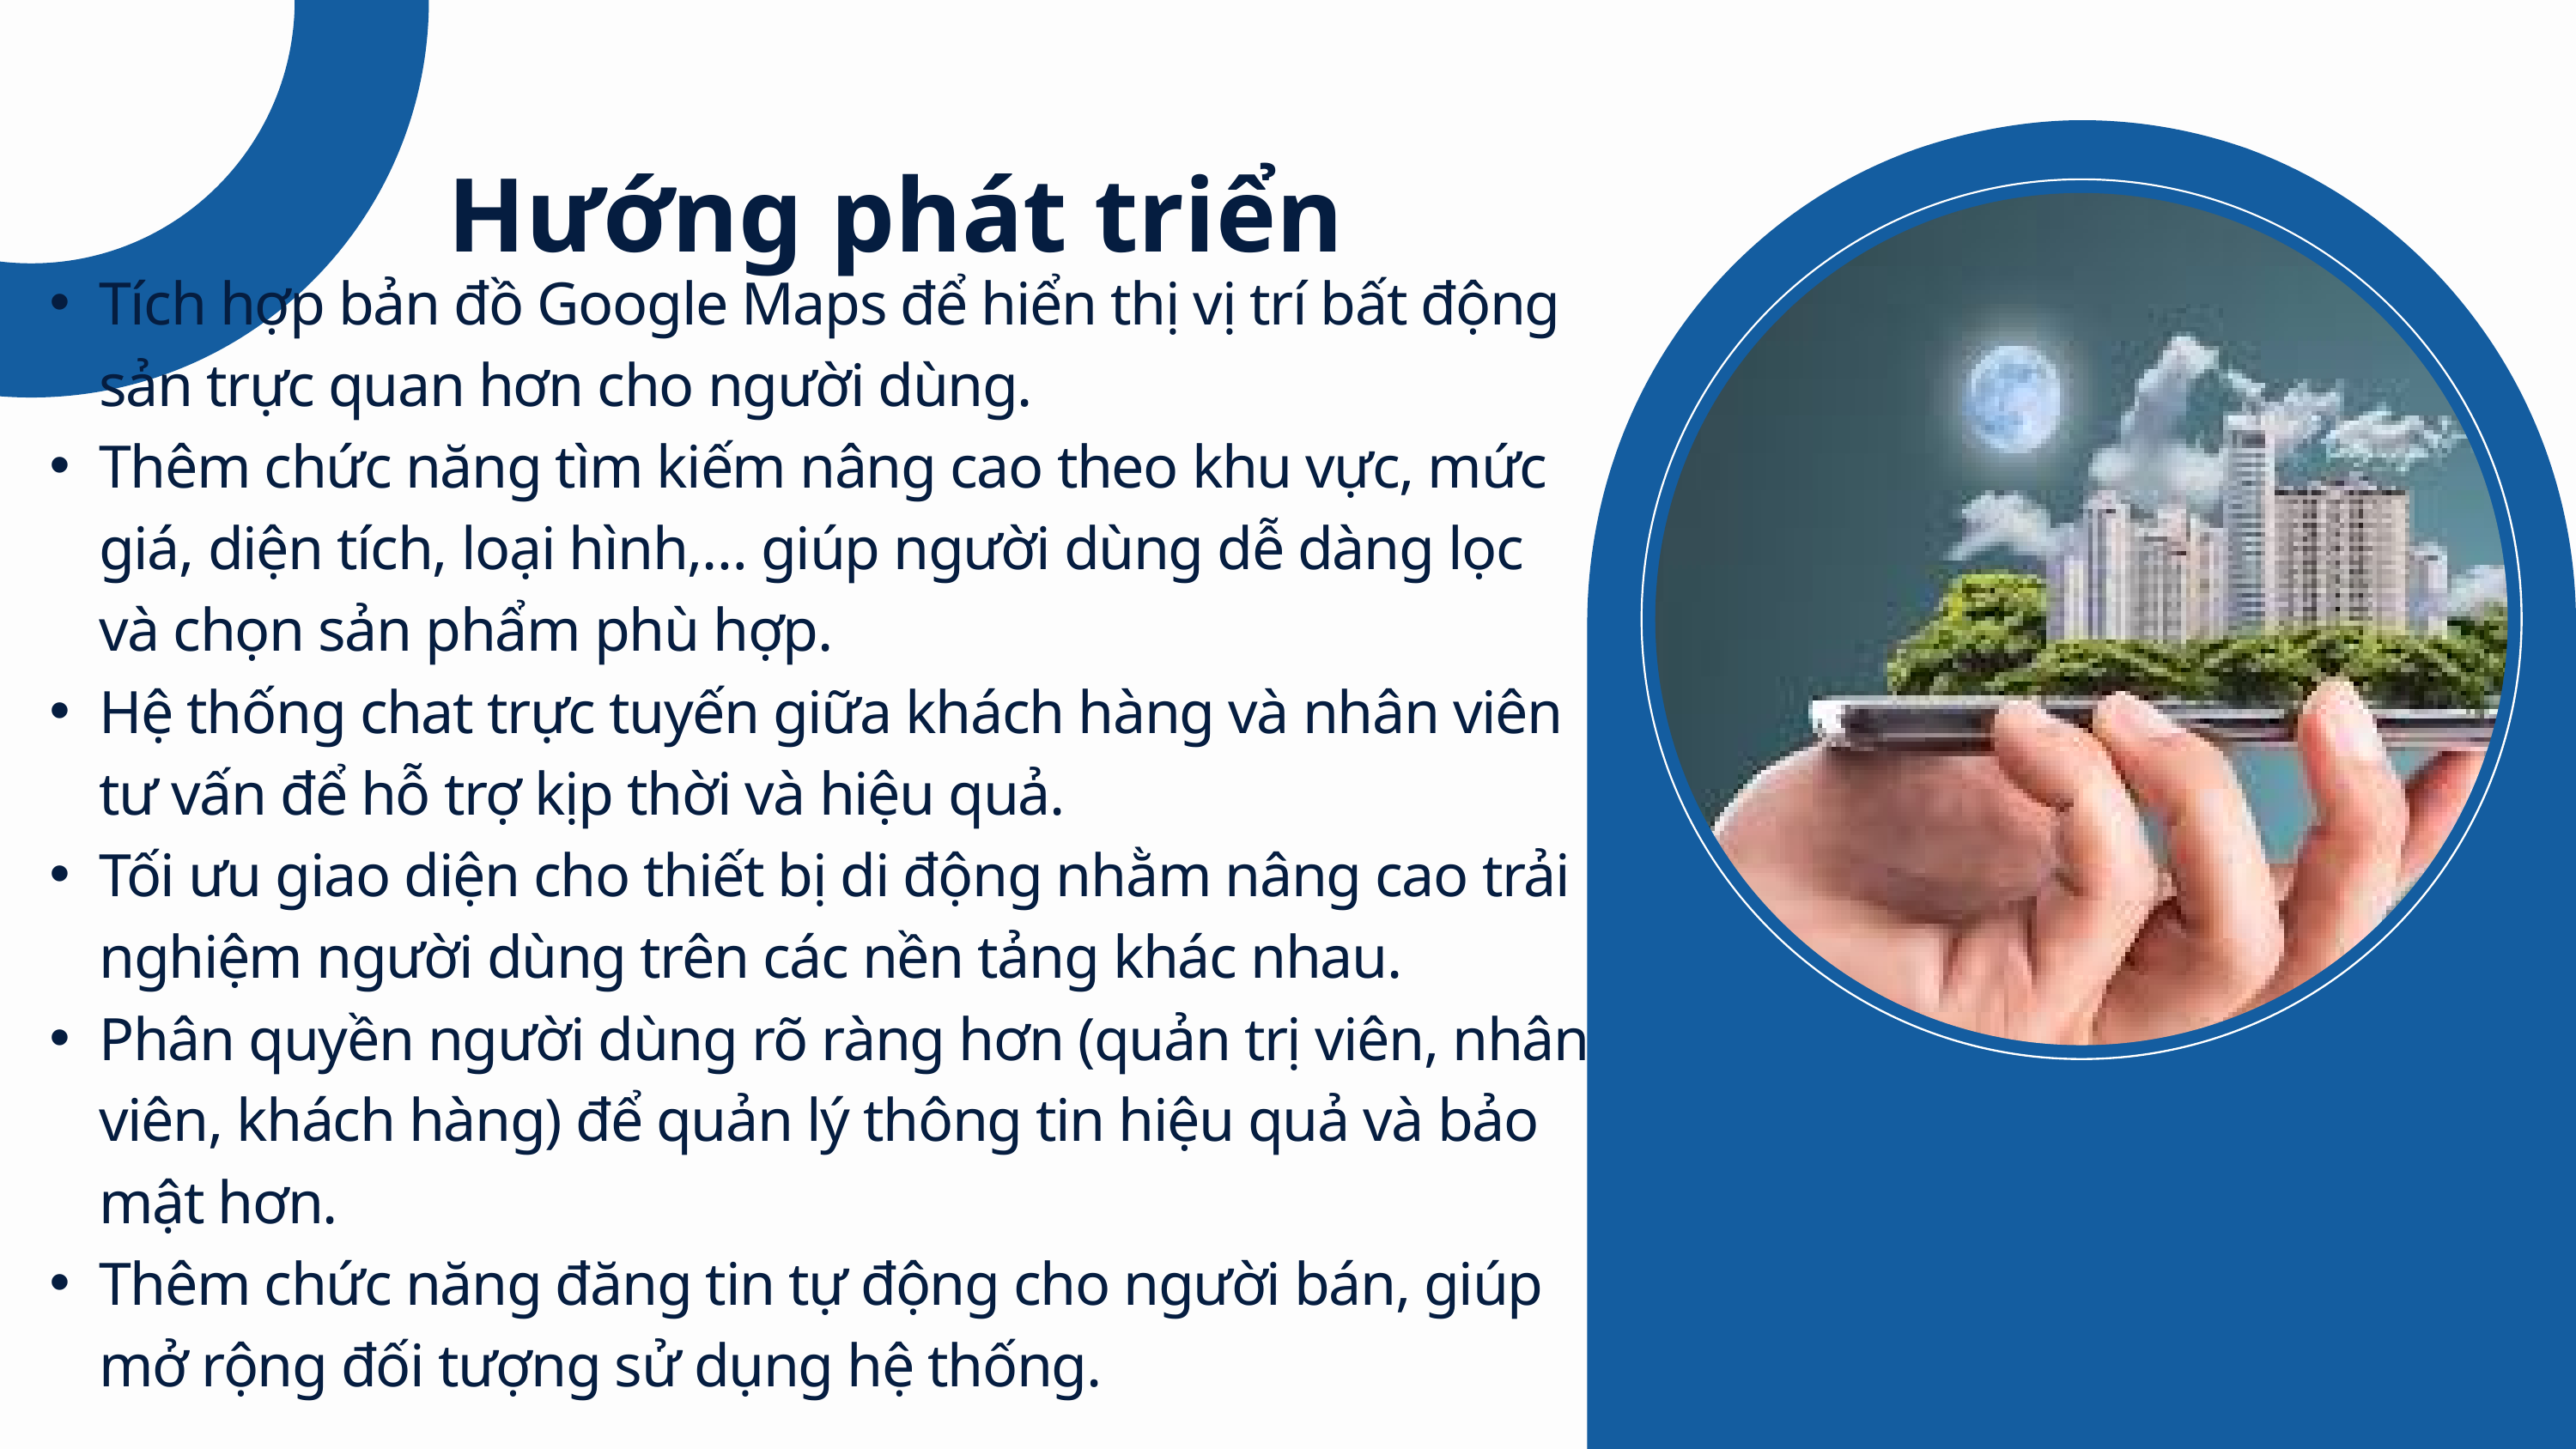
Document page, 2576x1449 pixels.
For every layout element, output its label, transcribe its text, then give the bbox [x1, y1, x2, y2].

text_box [1639, 177, 2524, 1061]
text_box Tích hợp bản đồ Google Maps để hiển thị vị trí bất động sản trực quan hơn cho người dùng. Thêm chức năng tìm kiếm nâng cao theo khu vực, mức giá, diện tích, loại hình,… giúp người dùng dễ dàng lọc và chọn sản phẩm phù hợp. Hệ thống chat trực tuyến giữa khách hàng và nhân viên tư vấn để hỗ trợ kịp thời và hiệu quả. Tối ưu giao diện cho thiết bị di động nhằm nâng cao trải nghiệm người dùng trên các nền tảng khác nhau. Phân quyền người dùng rõ ràng hơn (quản trị viên, nhân viên, khách hàng) để quản lý thông tin hiệu quả và bảo mật hơn. Thêm chức năng đăng tin tự động cho người bán, giúp mở rộng đối tượng sử dụng hệ thống. [0, 254, 1582, 1449]
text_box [1587, 119, 2576, 1449]
text_box Hướng phát triển [447, 130, 1445, 273]
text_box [0, 0, 362, 331]
